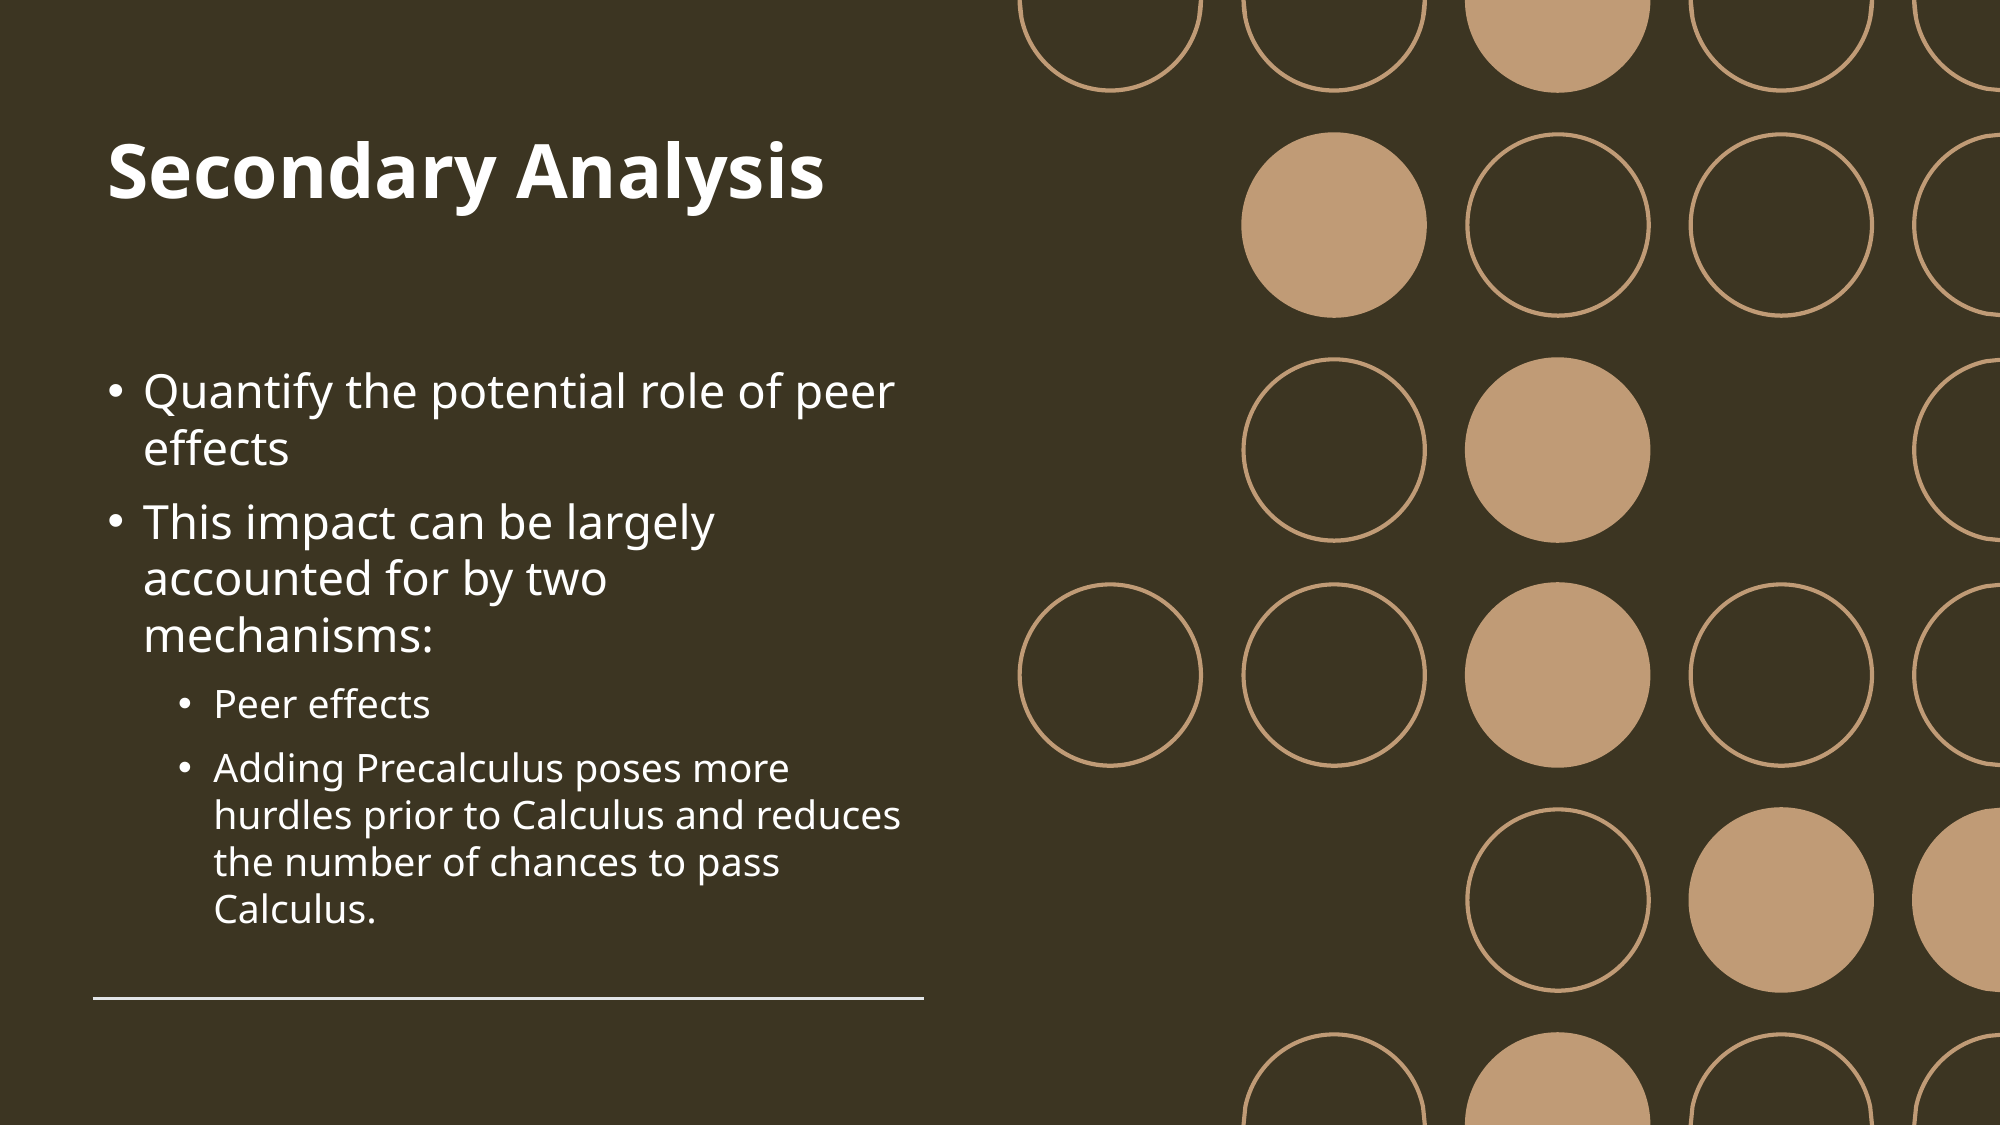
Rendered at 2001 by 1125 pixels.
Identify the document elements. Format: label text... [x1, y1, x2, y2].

text_box [0, 0, 1017, 1125]
list Quantify the potential role of peer effects This impact can be largely accounted for by two mechanisms: Peer effects Adding Precalculus poses more hurdles prior to Calculus and reduces the number of chances to pass Calculus. [92, 354, 924, 946]
title Secondary Analysis [92, 126, 924, 335]
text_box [1017, 0, 2000, 1125]
